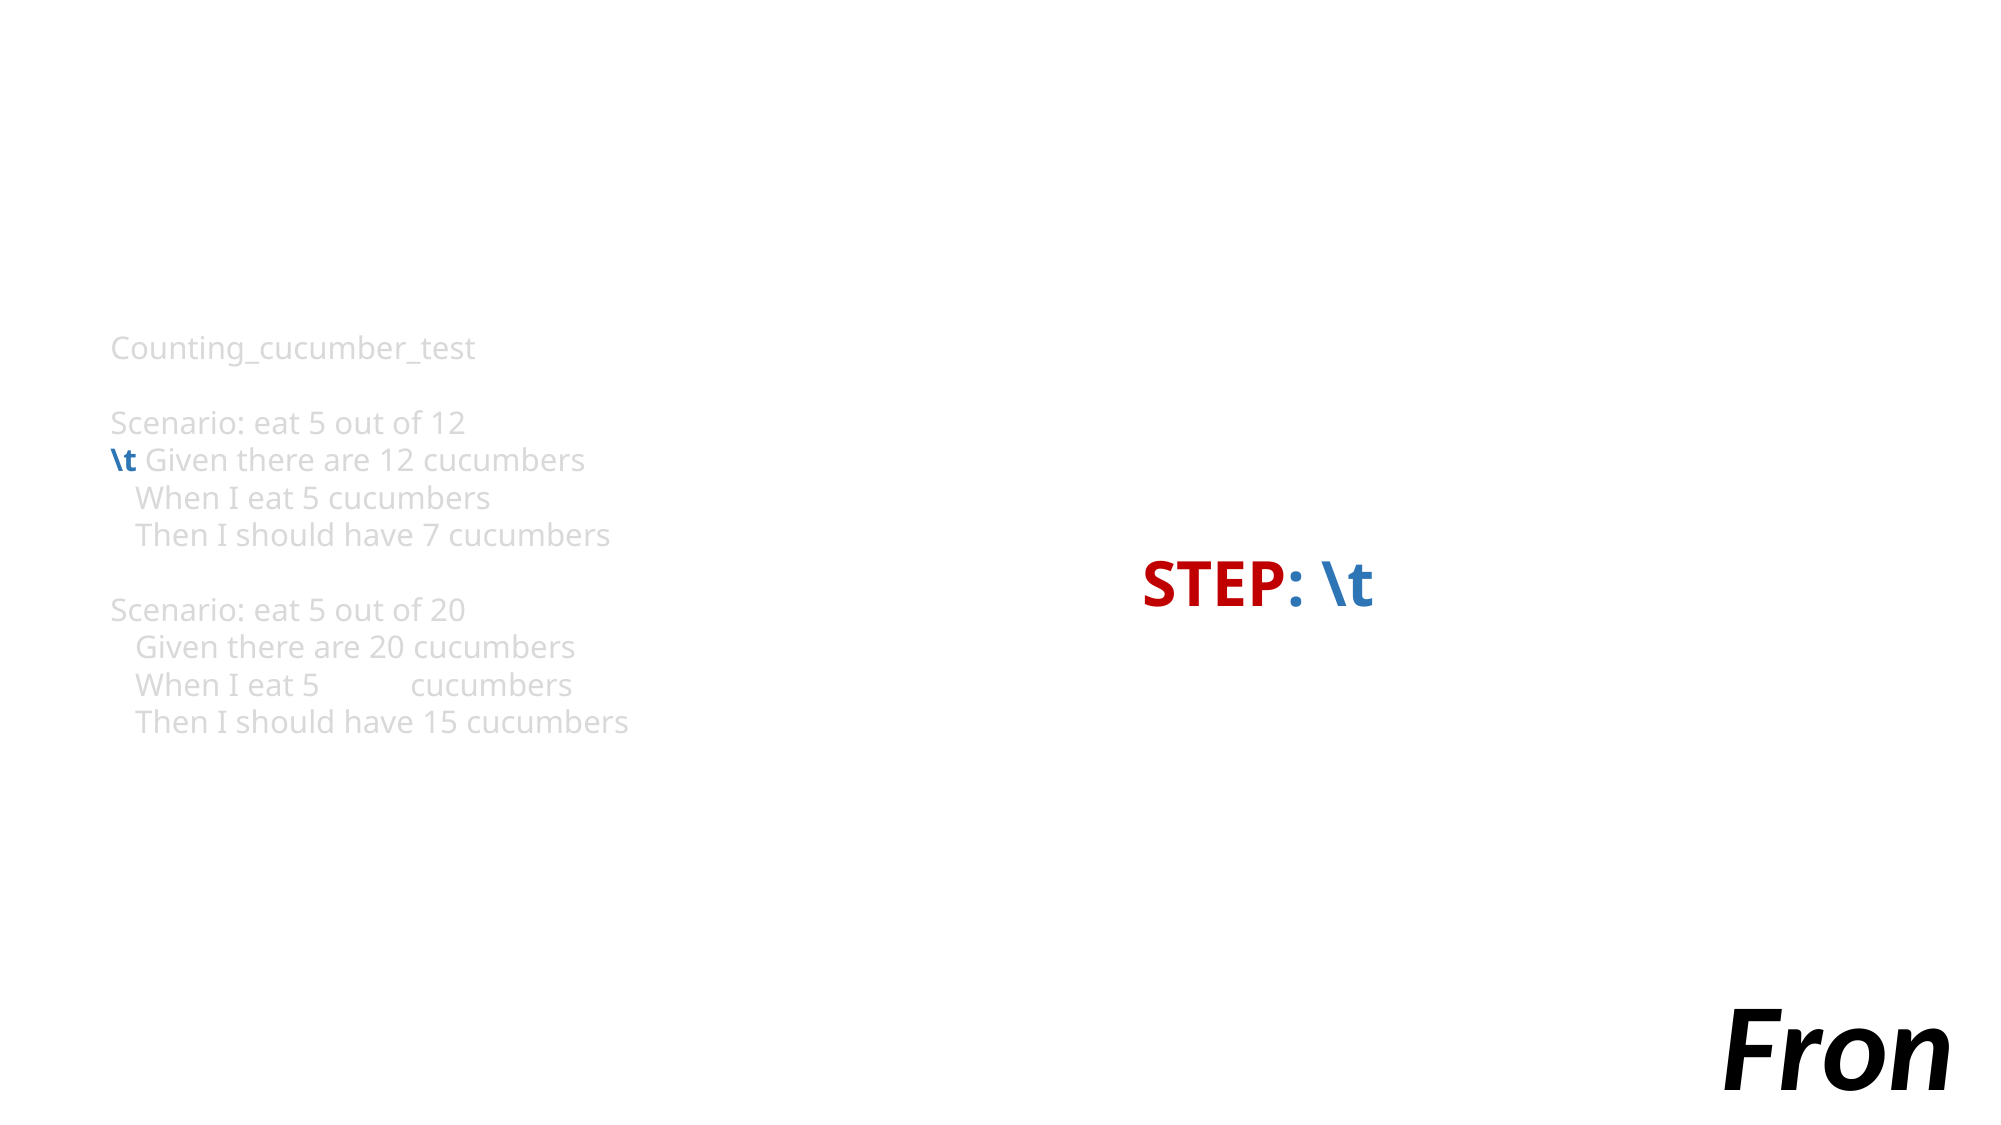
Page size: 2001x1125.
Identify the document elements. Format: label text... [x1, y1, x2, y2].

text_box Counting_cucumber_test Scenario: eat 5 out of 12 \t Given there are 12 cucumbers When I eat 5 cucumbers Then I should have 7 cucumbers Scenario: eat 5 out of 20 Given there are 20 cucumbers When I eat 5 cucumbers Then I should have 15 cucumbers [95, 320, 973, 748]
text_box STEP: \t [1127, 536, 2000, 627]
text_box Fron [1707, 958, 2000, 1124]
